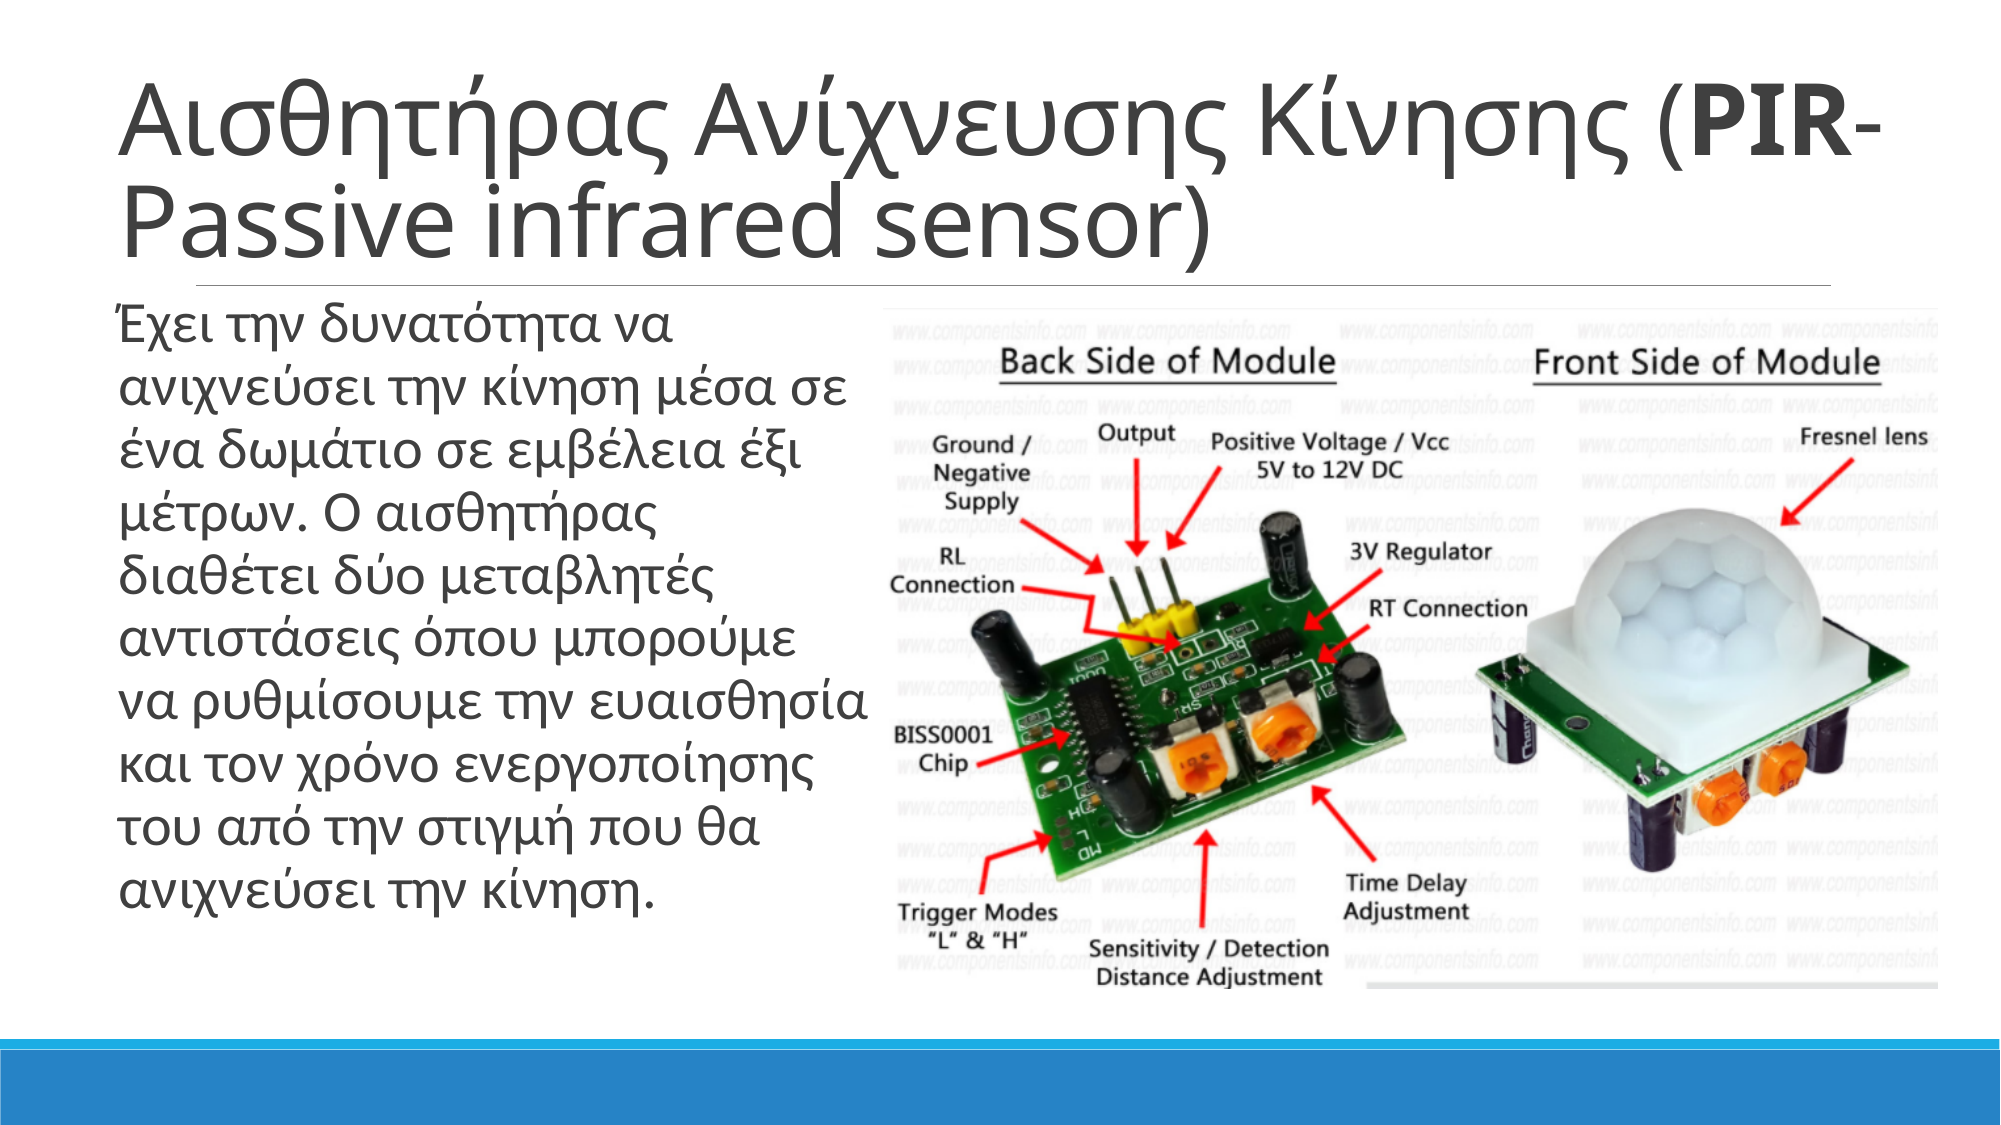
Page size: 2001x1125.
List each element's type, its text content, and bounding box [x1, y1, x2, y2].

picture [882, 307, 1938, 990]
title Αισθητήρας Ανίχνευσης Κίνησης (PIR-Passive infrared sensor) [103, 47, 1952, 285]
list Έχει την δυνατότητα να ανιχνεύσει την κίνηση μέσα σε ένα δωμάτιο σε εμβέλεια έξι μέτρων. Ο αισθητήρας διαθέτει δύο μεταβλητές αντιστάσεις όπου μπορούμε να ρυθμίσουμε την ευαισθησία και τον χρόνο ενεργοποίησης του από την στιγμή που θα ανιχνεύσει την κίνηση. [103, 285, 870, 1084]
